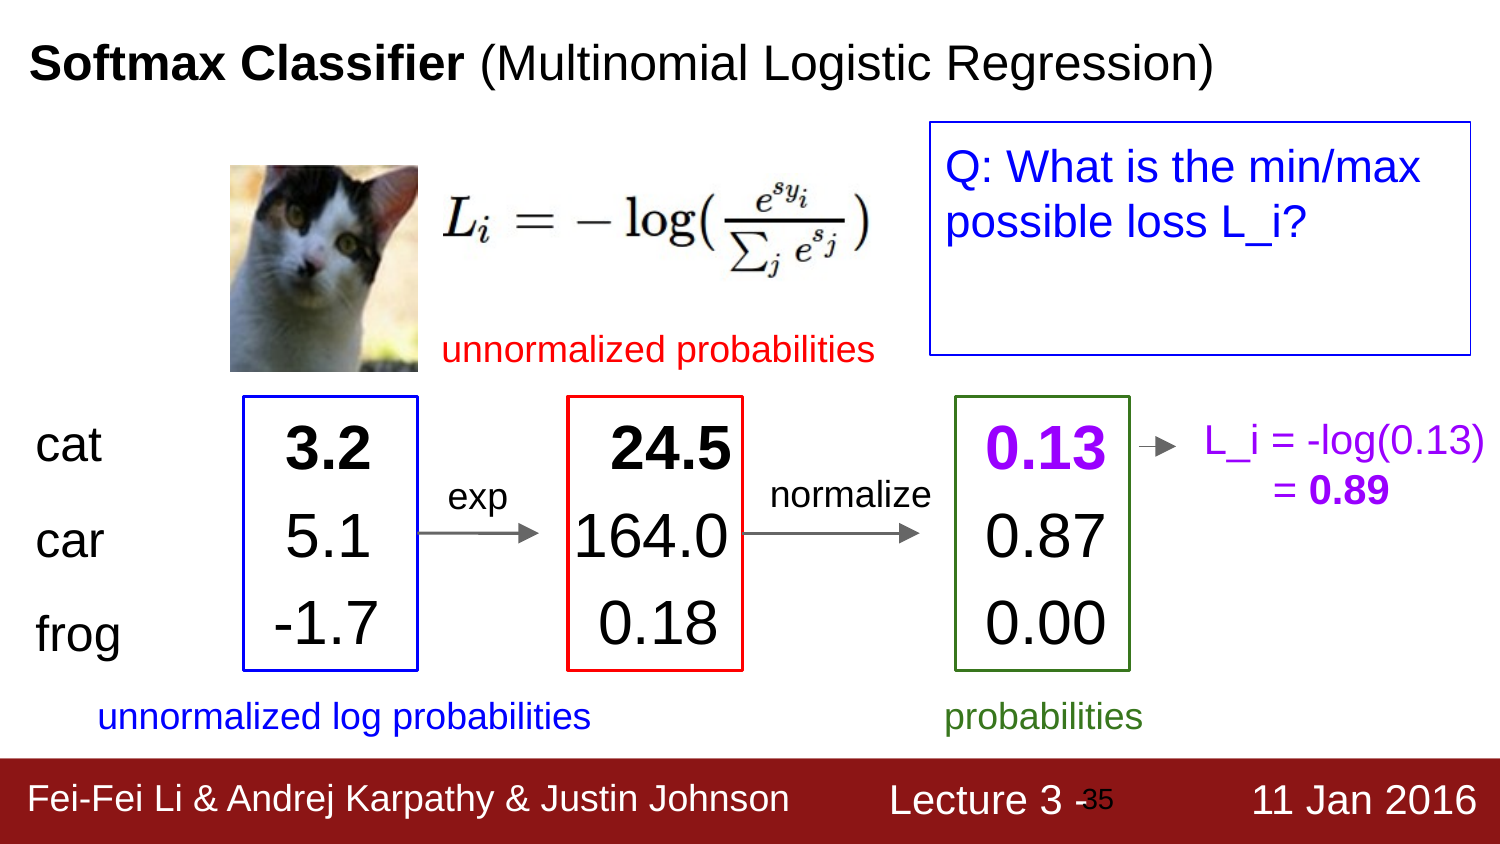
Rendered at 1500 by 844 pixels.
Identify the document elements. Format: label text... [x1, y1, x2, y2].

picture [230, 164, 418, 372]
text_box 0.18 [583, 567, 783, 626]
slide_number ‹#› [1066, 765, 1157, 831]
text_box 0.00 [970, 567, 1170, 626]
text_box [568, 538, 743, 671]
text_box -1.7 [258, 567, 457, 626]
text_box car [20, 491, 237, 537]
text_box normalize [754, 454, 955, 500]
text_box [568, 396, 743, 479]
text_box probabilities [929, 676, 1165, 735]
text_box [243, 396, 418, 671]
text_box 0.13 [970, 392, 1170, 451]
text_box 164.0 [558, 479, 757, 538]
text_box cat [20, 396, 237, 442]
text_box [955, 396, 1130, 671]
text_box unnormalized log probabilities [82, 676, 648, 735]
picture [443, 173, 873, 283]
text_box unnormalized probabilities [426, 310, 992, 369]
text_box frog [20, 586, 237, 632]
text_box 3.2 [270, 392, 470, 451]
text_box Q: What is the min/max possible loss L_i? [930, 122, 1471, 355]
text_box L_i = -log(0.13) = 0.89 [1188, 397, 1500, 548]
text_box exp [432, 457, 571, 502]
text_box 0.87 [970, 479, 1170, 538]
text_box Softmax Classifier (Multinomial Logistic Regression) [13, 14, 1377, 112]
text_box 24.5 [595, 392, 795, 451]
text_box 5.1 [270, 479, 470, 538]
